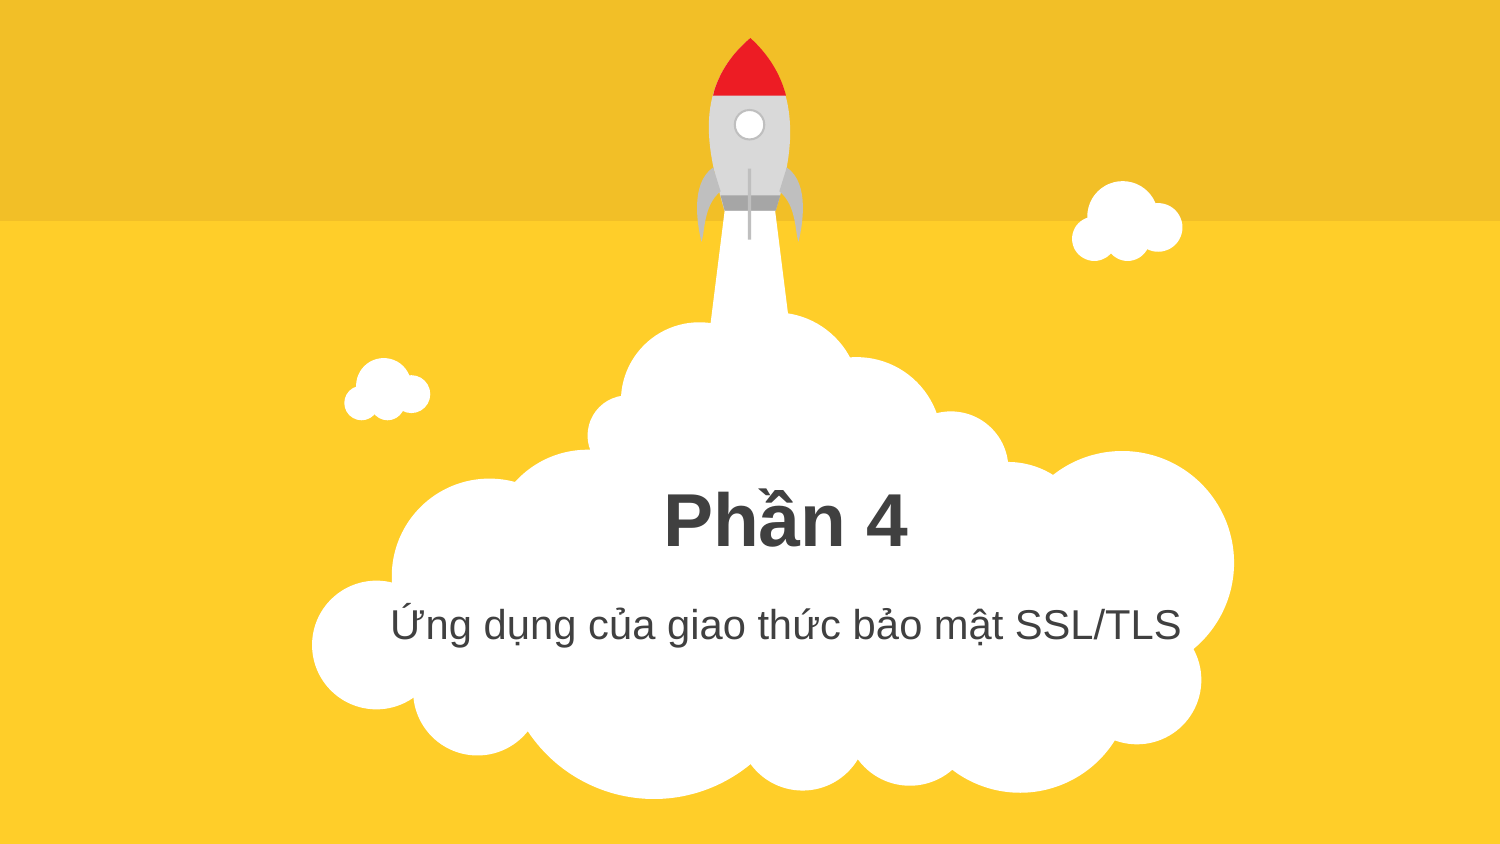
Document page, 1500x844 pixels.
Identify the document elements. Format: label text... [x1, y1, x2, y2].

list Ứng dụng của giao thức bảo mật SSL/TLS [360, 599, 1212, 647]
list Phần 4 [466, 469, 1106, 564]
